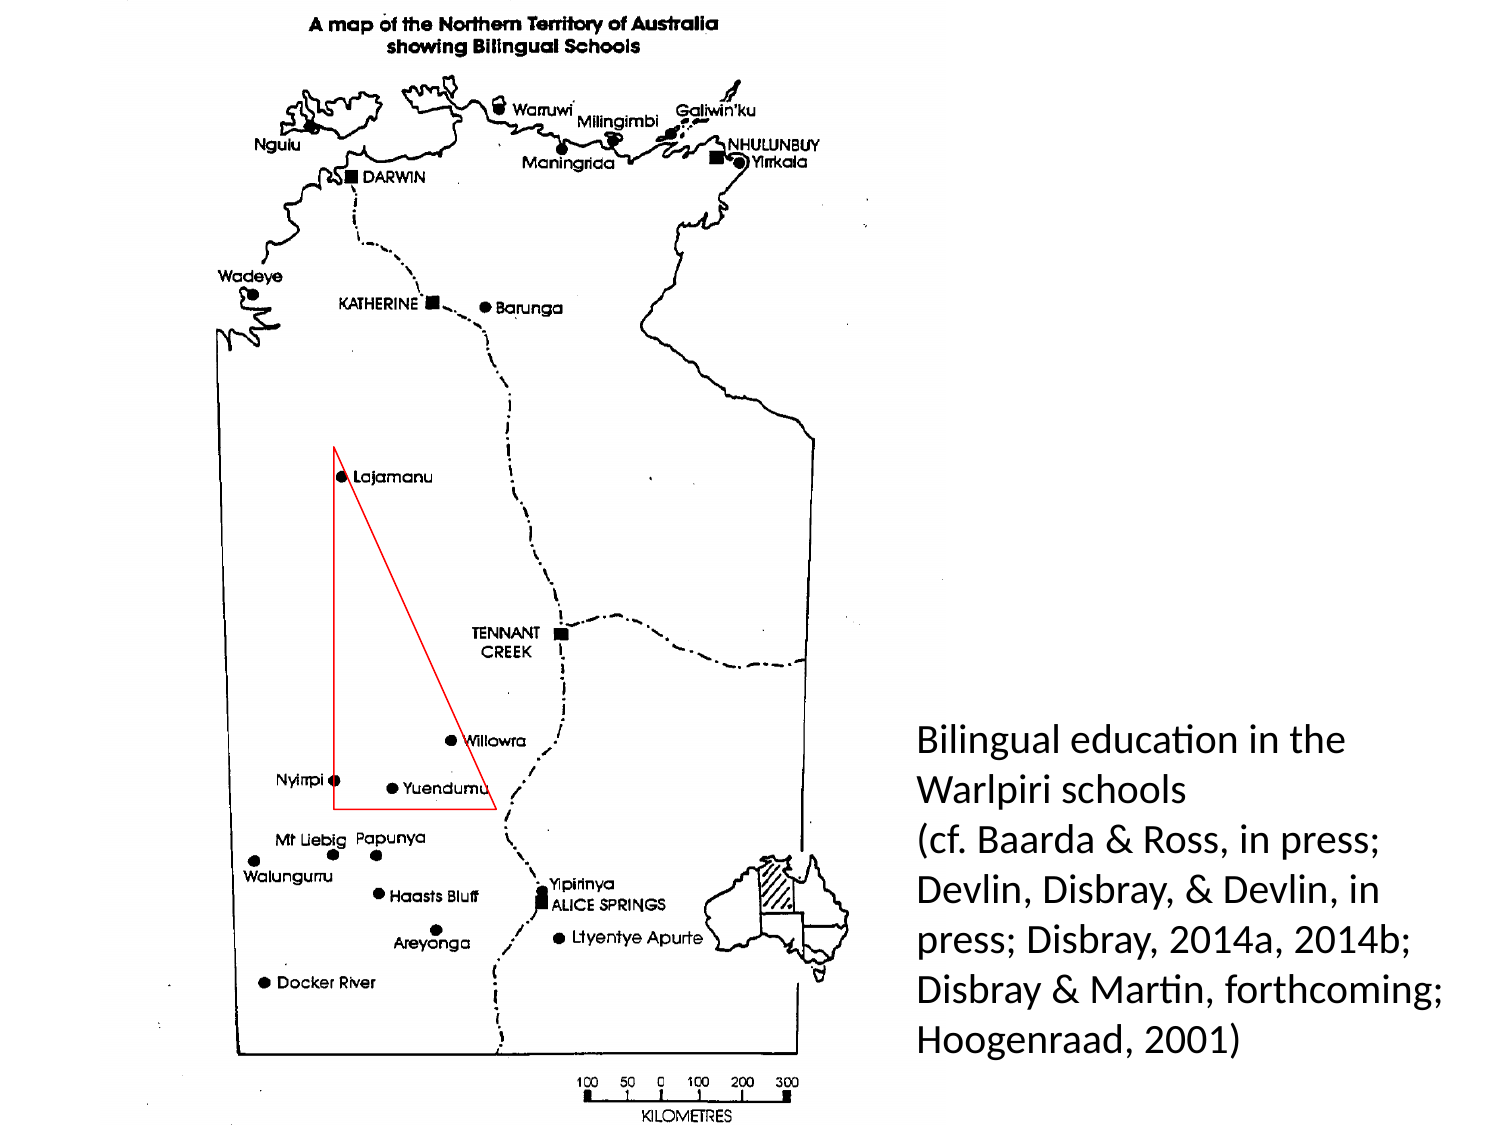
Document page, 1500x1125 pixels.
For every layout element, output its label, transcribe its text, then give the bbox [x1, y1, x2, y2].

picture [100, 0, 946, 1125]
text_box Bilingual education in the Warlpiri schools (cf. Baarda & Ross, in press; Devlin, Disbray, & Devlin, in press; Disbray, 2014a, 2014b; Disbray & Martin, forthcoming; Hoogenraad, 2001) [950, 704, 1469, 1069]
